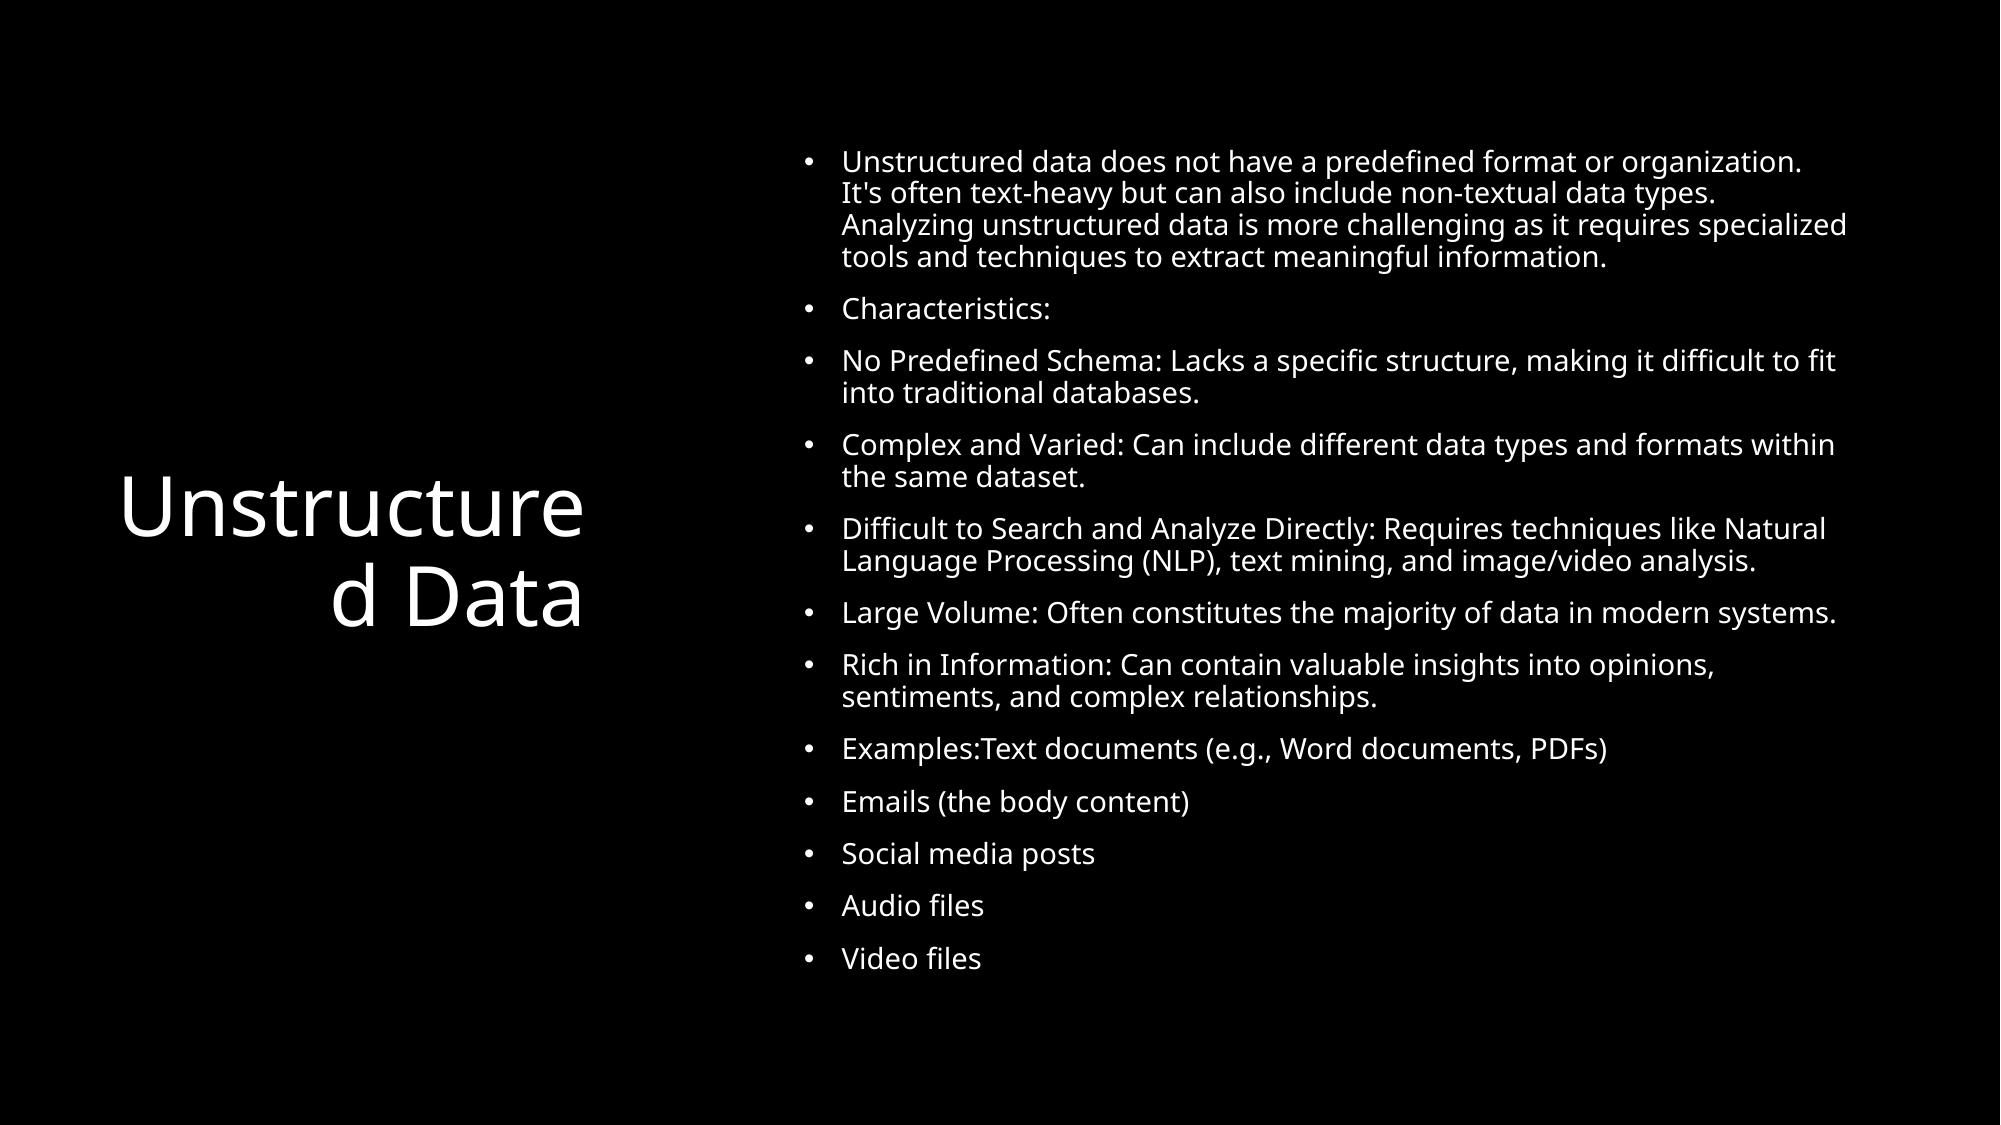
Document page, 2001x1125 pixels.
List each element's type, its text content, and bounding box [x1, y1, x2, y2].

list Unstructured data does not have a predefined format or organization. It's often text-heavy but can also include non-textual data types. Analyzing unstructured data is more challenging as it requires specialized tools and techniques to extract meaningful information. Characteristics: No Predefined Schema: Lacks a specific structure, making it difficult to fit into traditional databases. Complex and Varied: Can include different data types and formats within the same dataset. Difficult to Search and Analyze Directly: Requires techniques like Natural Language Processing (NLP), text mining, and image/video analysis. Large Volume: Often constitutes the majority of data in modern systems. Rich in Information: Can contain valuable insights into opinions, sentiments, and complex relationships. Examples:Text documents (e.g., Word documents, PDFs) Emails (the body content) Social media posts Audio files Video files [789, 106, 1865, 1017]
title Unstructured Data [76, 96, 602, 652]
